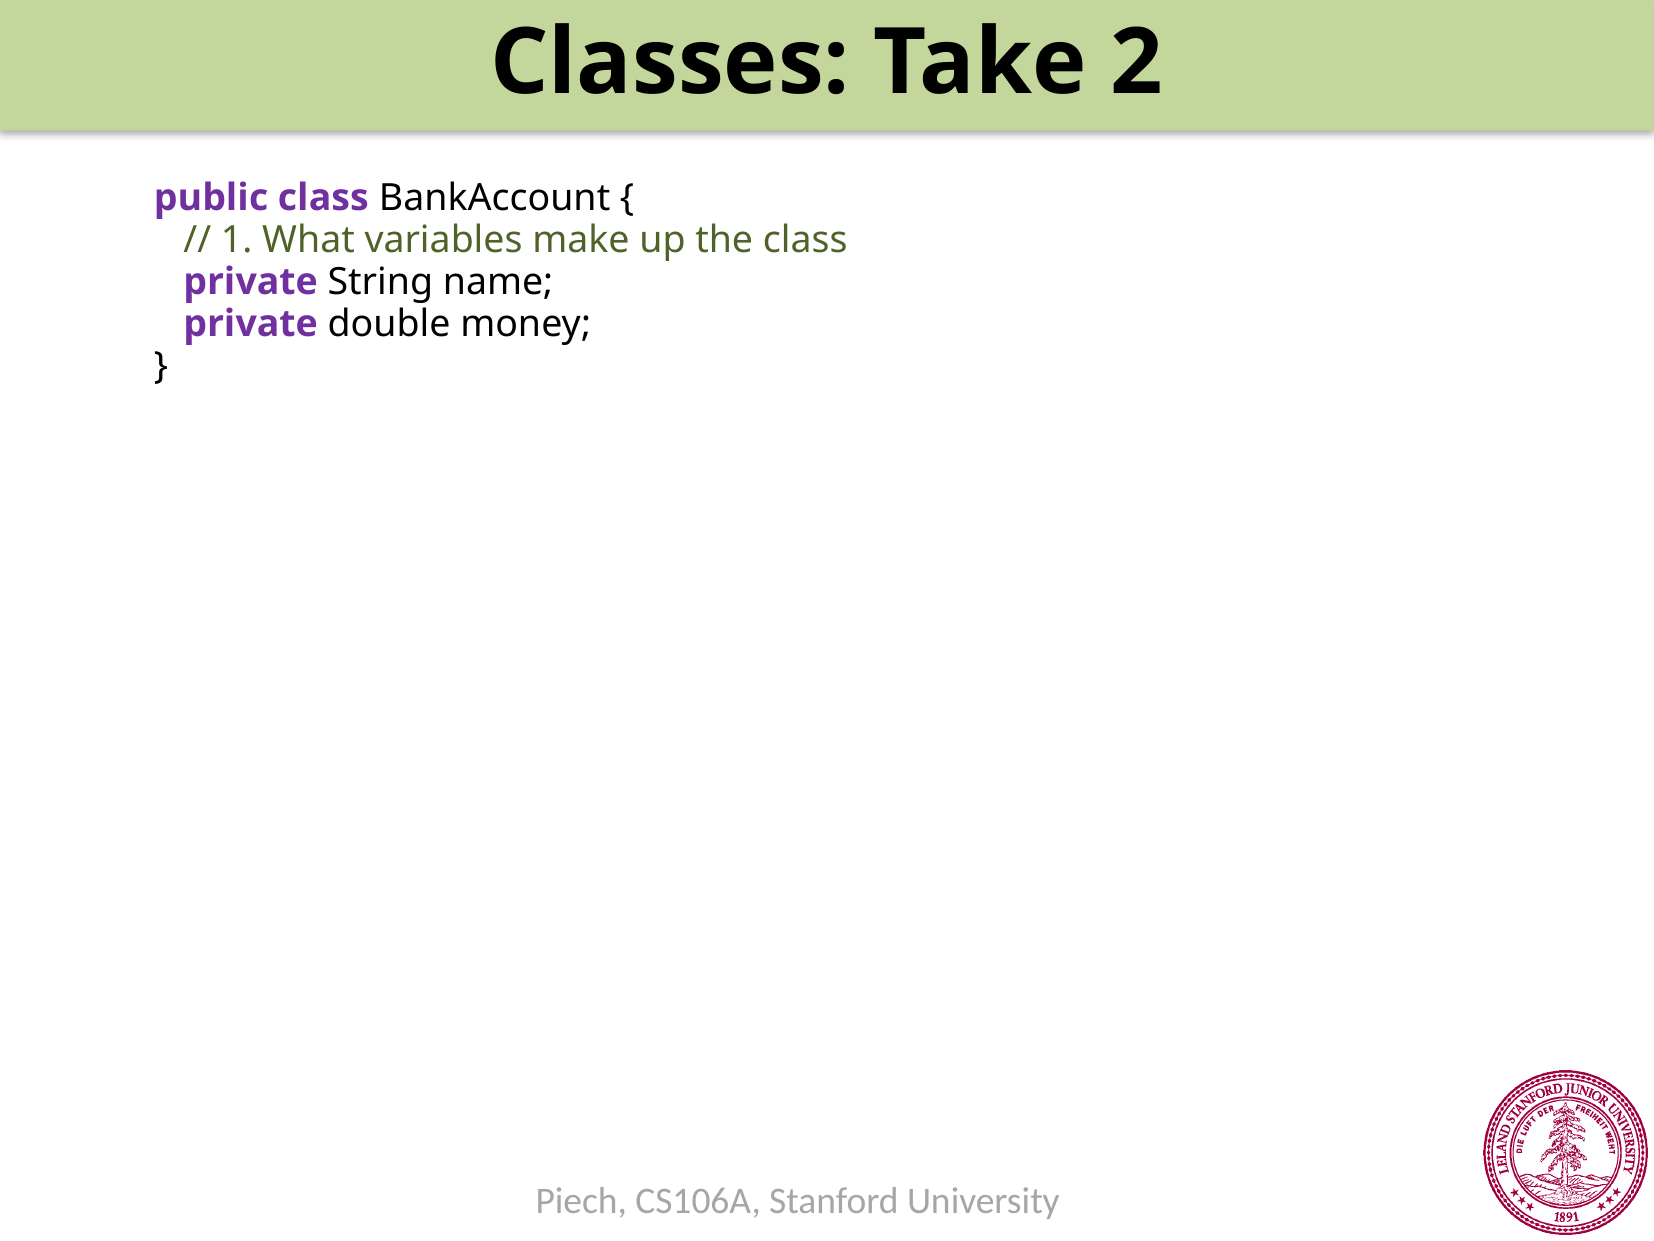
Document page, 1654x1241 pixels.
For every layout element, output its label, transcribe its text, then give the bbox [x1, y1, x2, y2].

text_box Classes: Take 2 [0, 0, 1654, 134]
picture [1483, 1070, 1648, 1235]
text_box public class BankAccount { // 1. What variables make up the class private String name; private double money; } [139, 170, 1490, 394]
